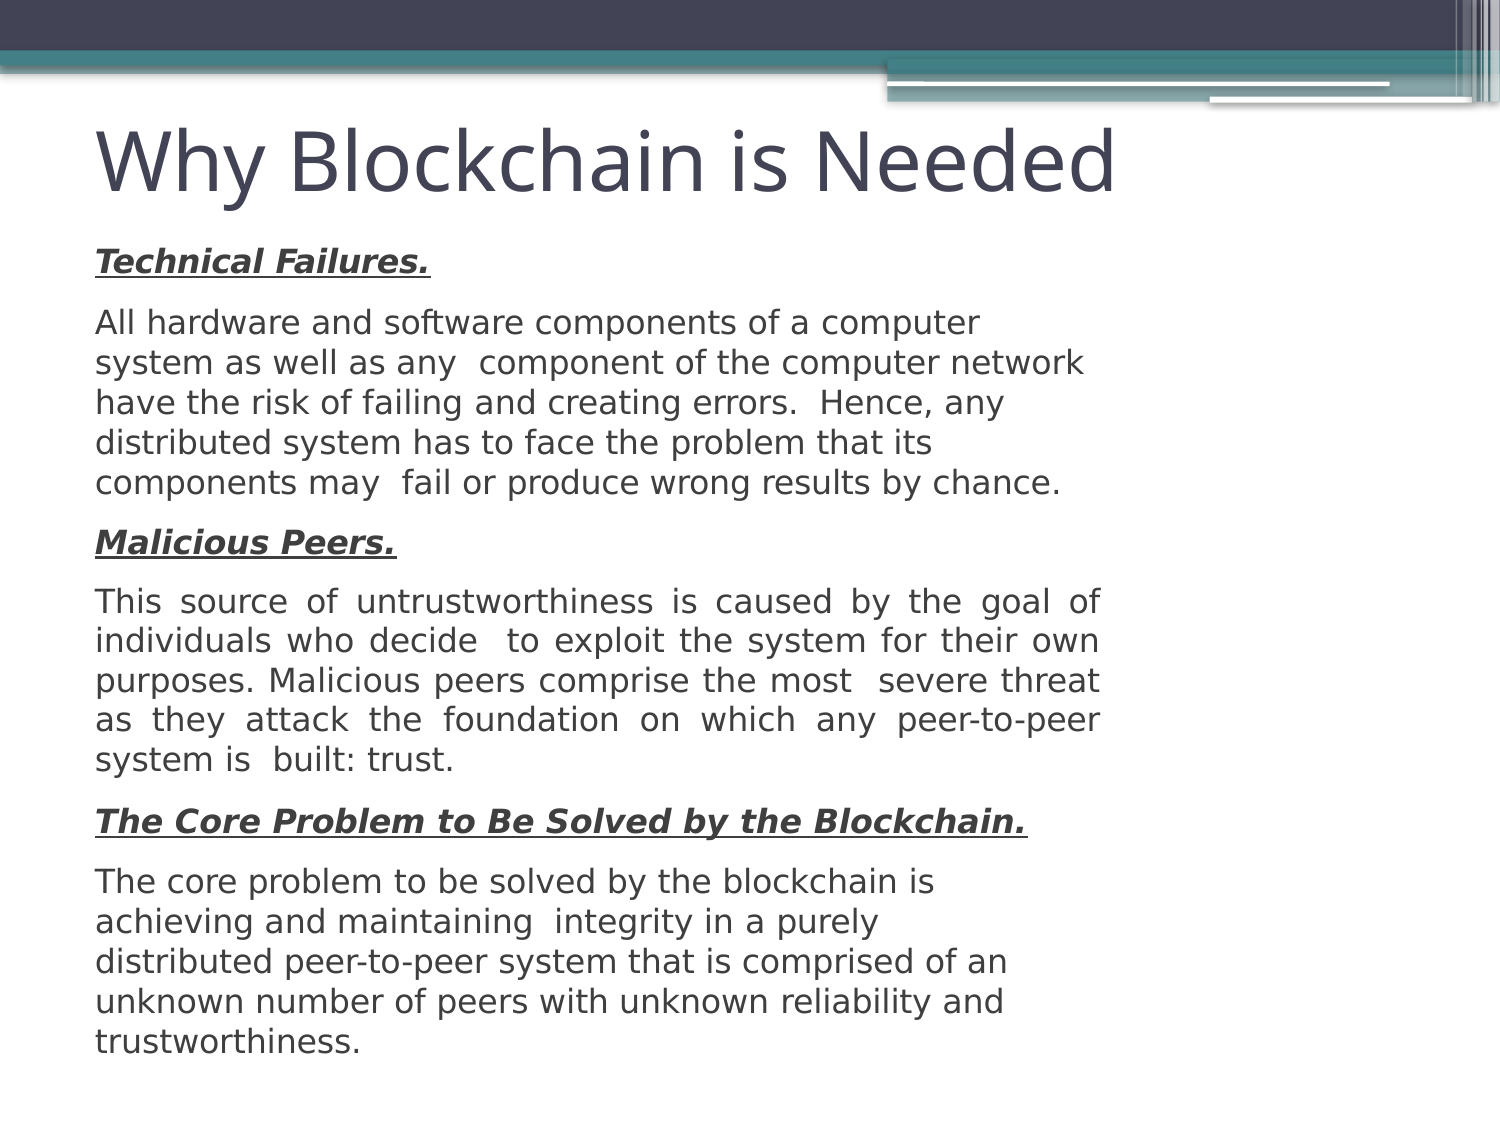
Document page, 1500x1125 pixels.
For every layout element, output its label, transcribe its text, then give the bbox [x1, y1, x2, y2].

title Why Blockchain is Needed [92, 61, 1213, 252]
text_box Technical Failures. All hardware and software components of a computer system as well as any component of the computer network have the risk of failing and creating errors. Hence, any distributed system has to face the problem that its components may fail or produce wrong results by chance. Malicious Peers. This source of untrustworthiness is caused by the goal of individuals who decide to exploit the system for their own purposes. Malicious peers comprise the most severe threat as they attack the foundation on which any peer-to-peer system is built: trust. The Core Problem to Be Solved by the Blockchain. The core problem to be solved by the blockchain is achieving and maintaining integrity in a purely distributed peer-to-peer system that is comprised of an unknown number of peers with unknown reliability and trustworthiness. [92, 217, 1103, 1061]
